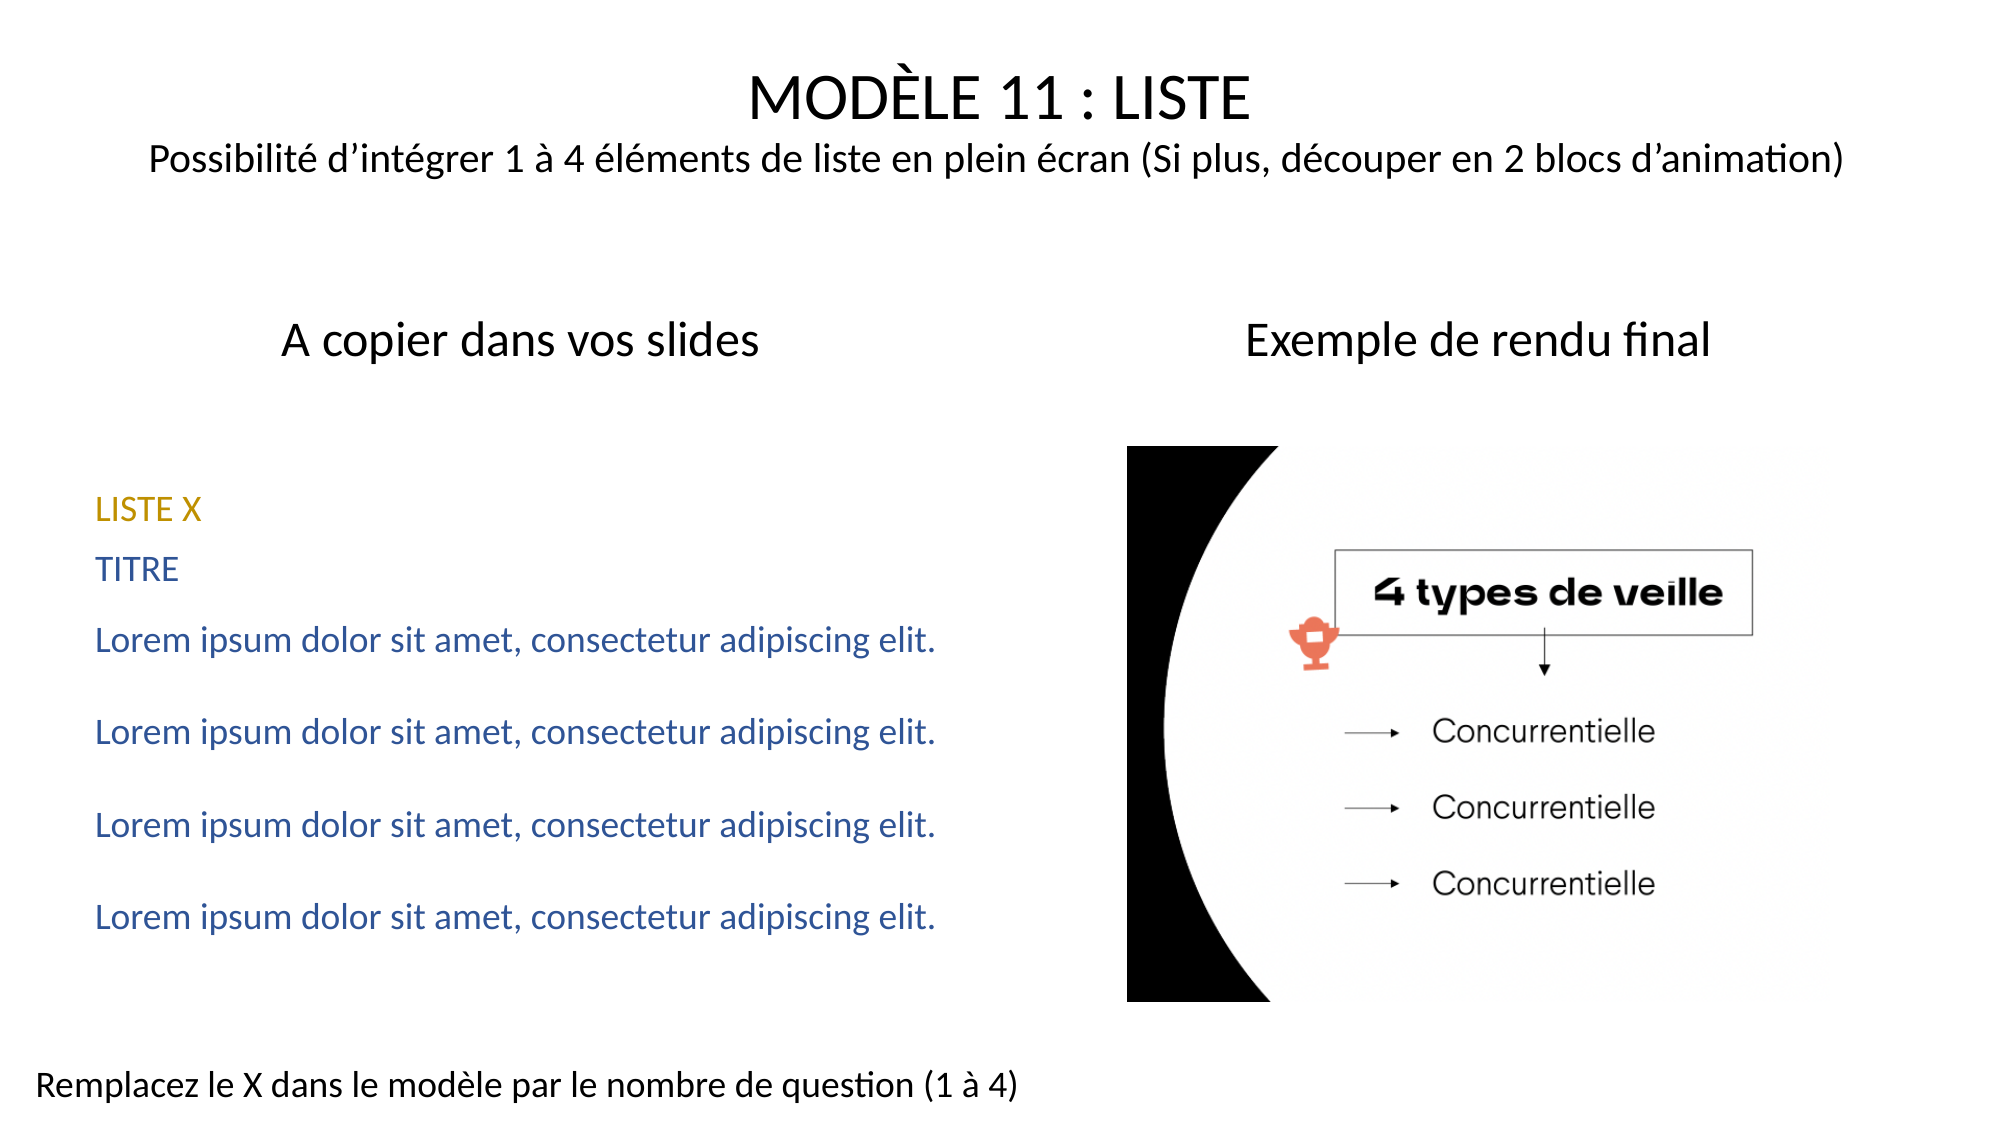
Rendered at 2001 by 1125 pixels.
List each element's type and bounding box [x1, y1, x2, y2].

picture [1127, 446, 1830, 1002]
text_box [80, 476, 1083, 946]
